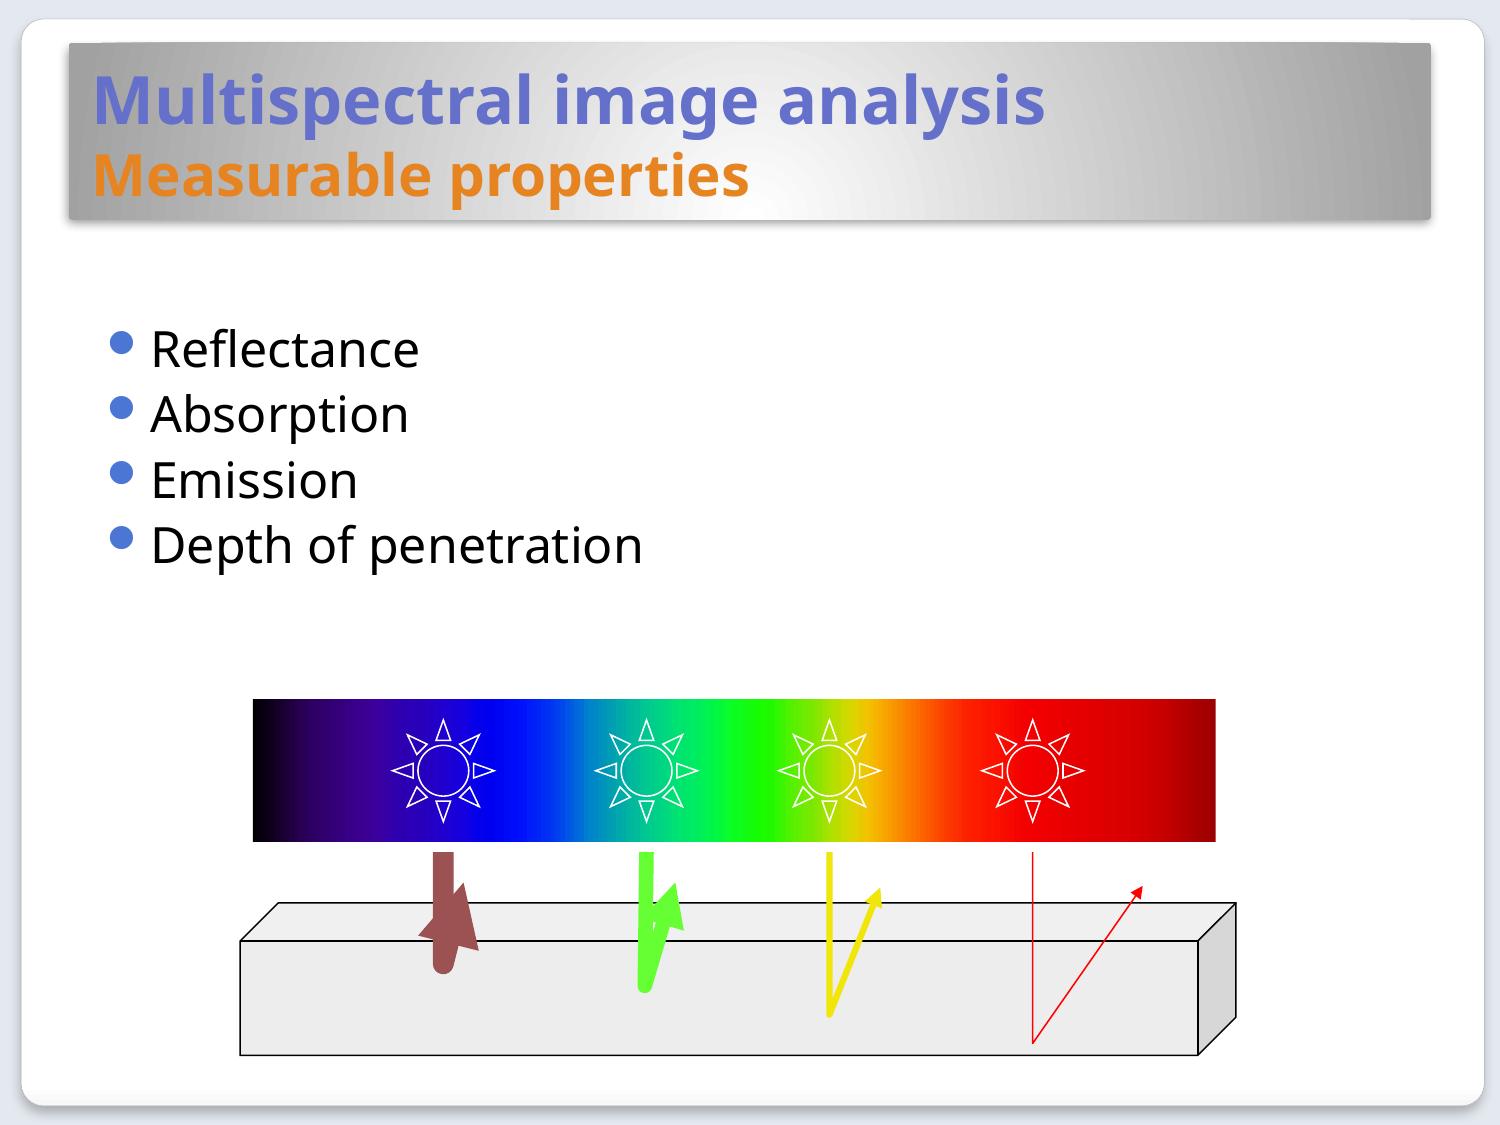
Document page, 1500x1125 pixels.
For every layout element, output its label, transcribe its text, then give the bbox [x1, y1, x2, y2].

list Reflectance Absorption Emission Depth of penetration [76, 302, 1420, 652]
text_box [239, 699, 1237, 1056]
title Multispectral image analysis Measurable properties [76, 42, 1420, 216]
